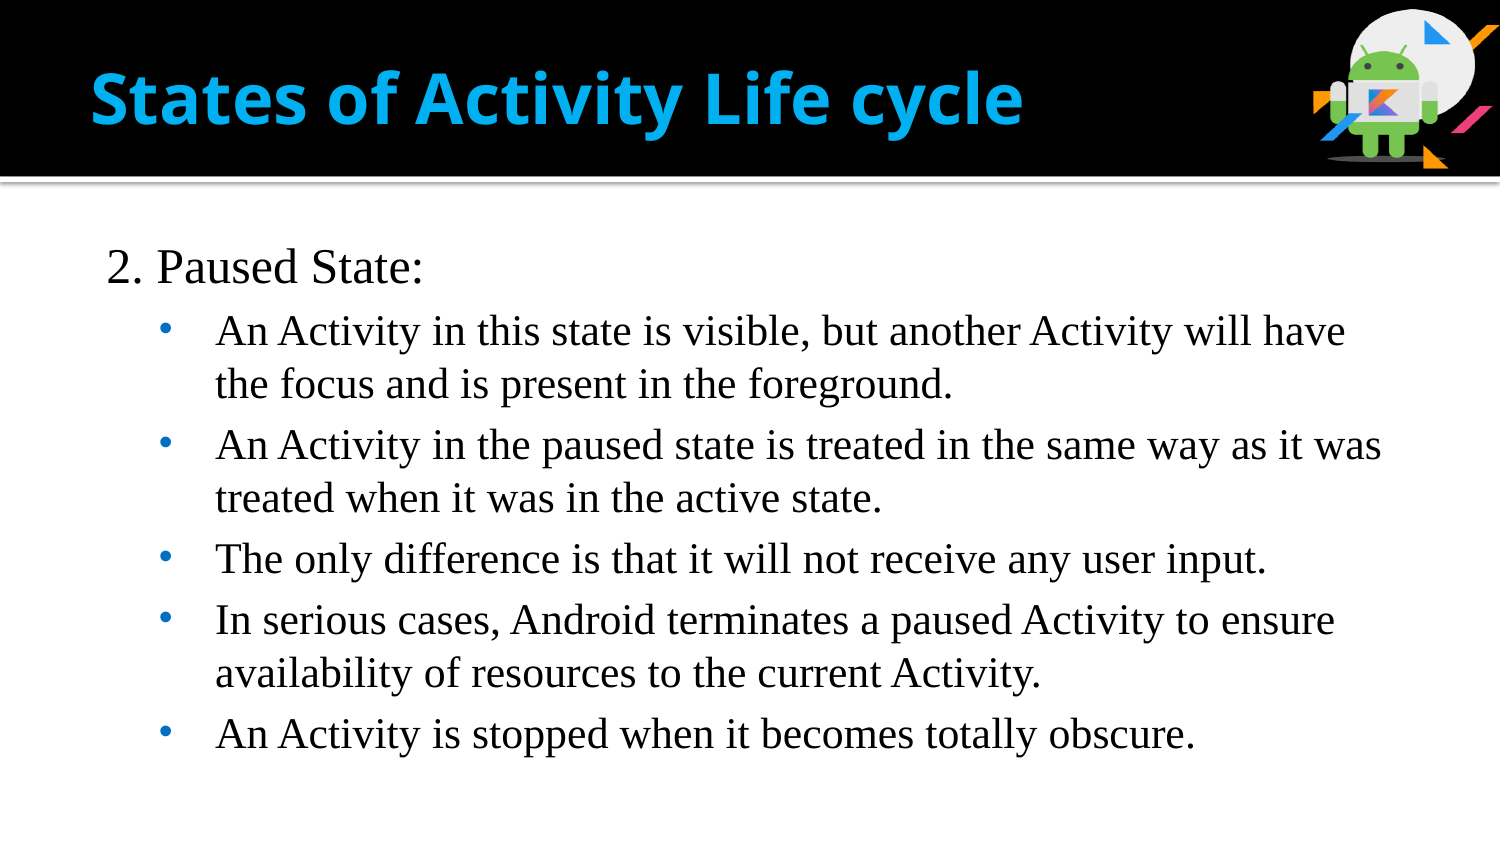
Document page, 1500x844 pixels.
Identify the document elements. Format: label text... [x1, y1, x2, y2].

title States of Activity Life cycle [75, 19, 1310, 174]
picture [1313, 9, 1500, 169]
list 2. Paused State: An Activity in this state is visible, but another Activity will have the focus and is present in the foreground. An Activity in the paused state is treated in the same way as it was treated when it was in the active state. The only difference is that it will not receive any user input. In serious cases, Android terminates a paused Activity to ensure availability of resources to the current Activity. An Activity is stopped when it becomes totally obscure. [75, 218, 1425, 788]
